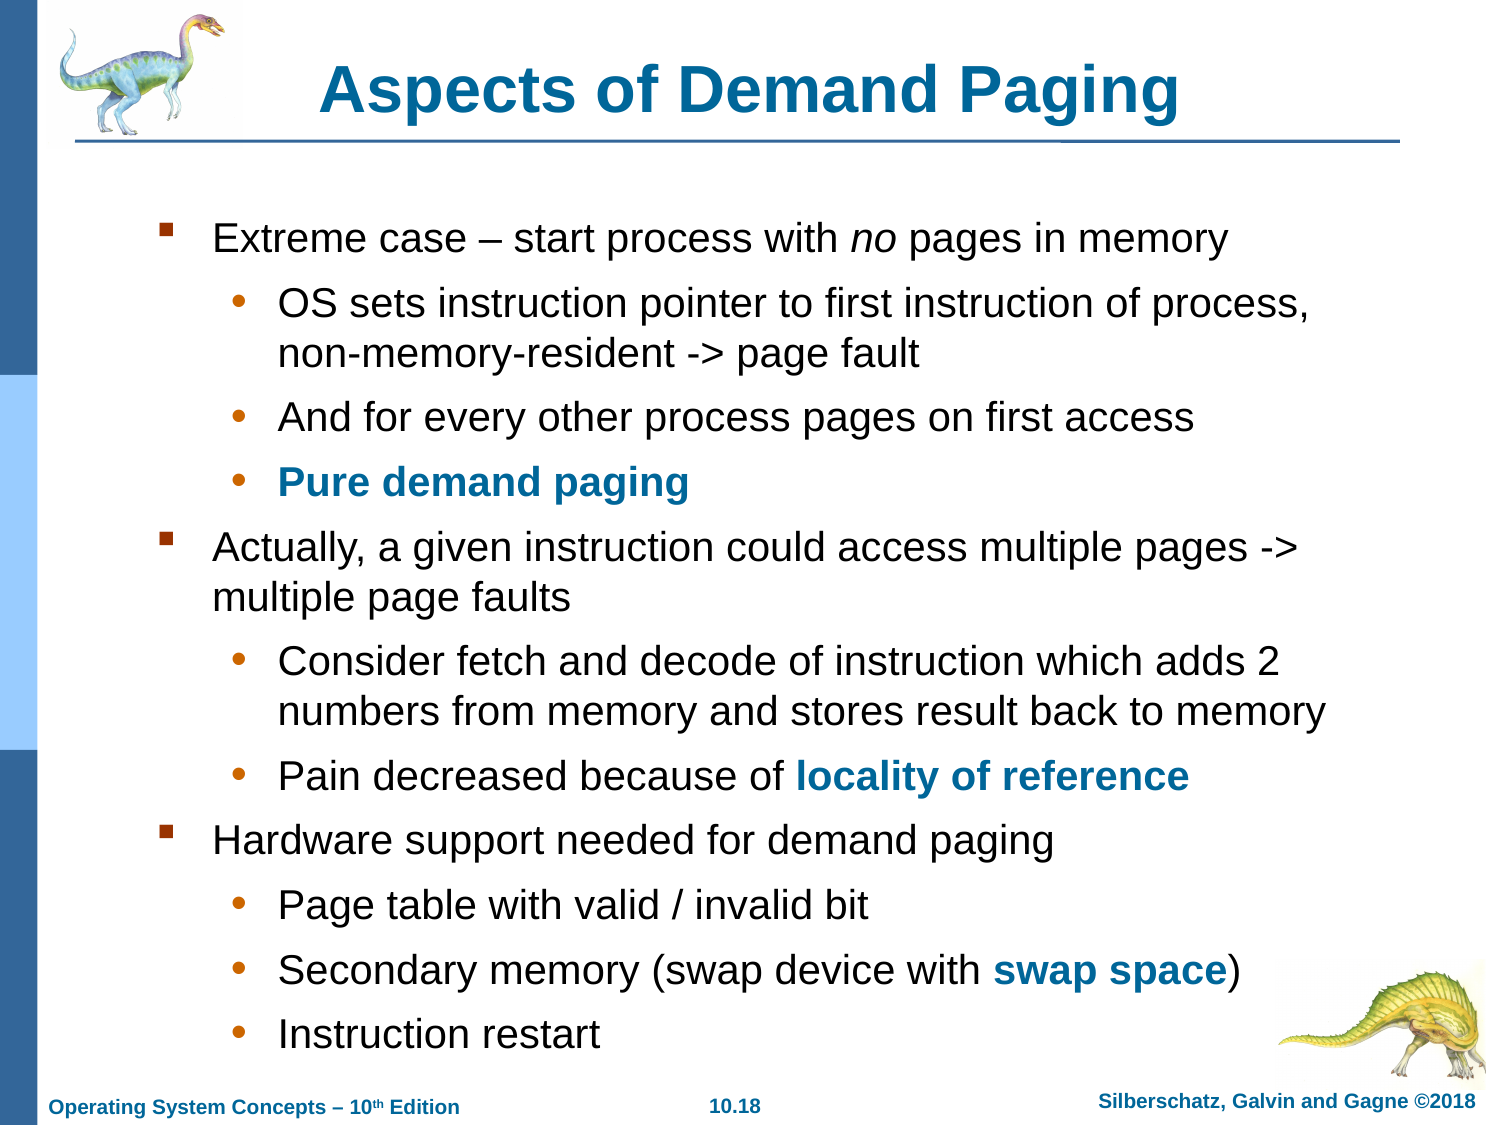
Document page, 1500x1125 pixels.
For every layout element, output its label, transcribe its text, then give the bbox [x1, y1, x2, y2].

list Extreme case – start process with no pages in memory OS sets instruction pointer to first instruction of process, non-memory-resident -> page fault And for every other process pages on first access Pure demand paging Actually, a given instruction could access multiple pages -> multiple page faults Consider fetch and decode of instruction which adds 2 numbers from memory and stores result back to memory Pain decreased because of locality of reference Hardware support needed for demand paging Page table with valid / invalid bit Secondary memory (swap device with swap space) Instruction restart [140, 203, 1396, 1006]
picture [46, 0, 243, 149]
title Aspects of Demand Paging [75, 39, 1425, 134]
picture [1275, 959, 1486, 1090]
